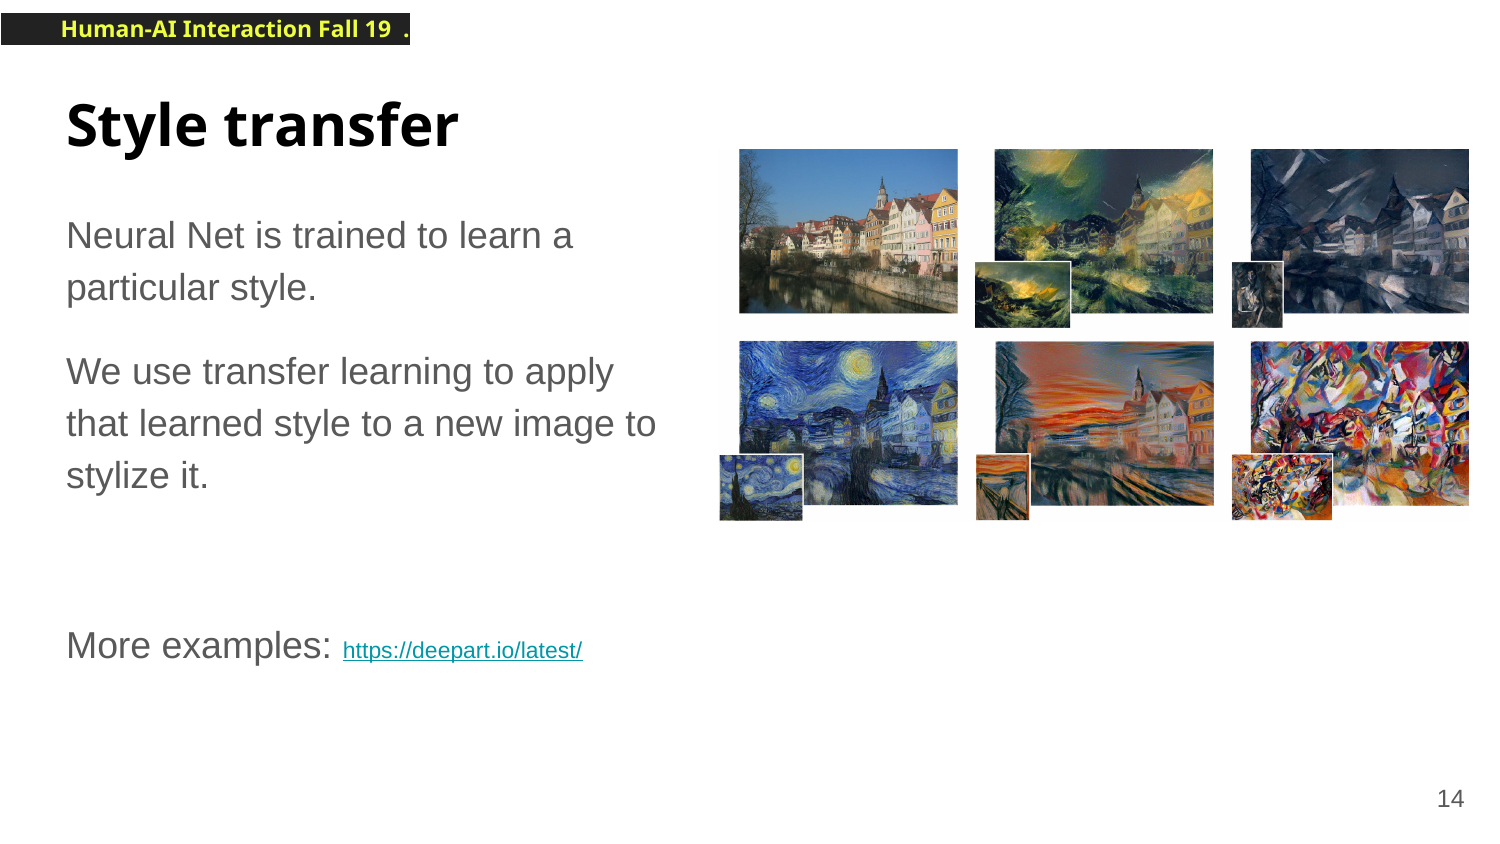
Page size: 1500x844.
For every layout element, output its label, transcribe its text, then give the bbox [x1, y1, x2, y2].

list Neural Net is trained to learn a particular style. We use transfer learning to apply that learned style to a new image to stylize it. More examples: https://deepart.io/latest/ [51, 189, 700, 750]
slide_number ‹#› [1389, 764, 1480, 830]
picture [717, 149, 1469, 522]
title Style transfer [51, 72, 1449, 167]
